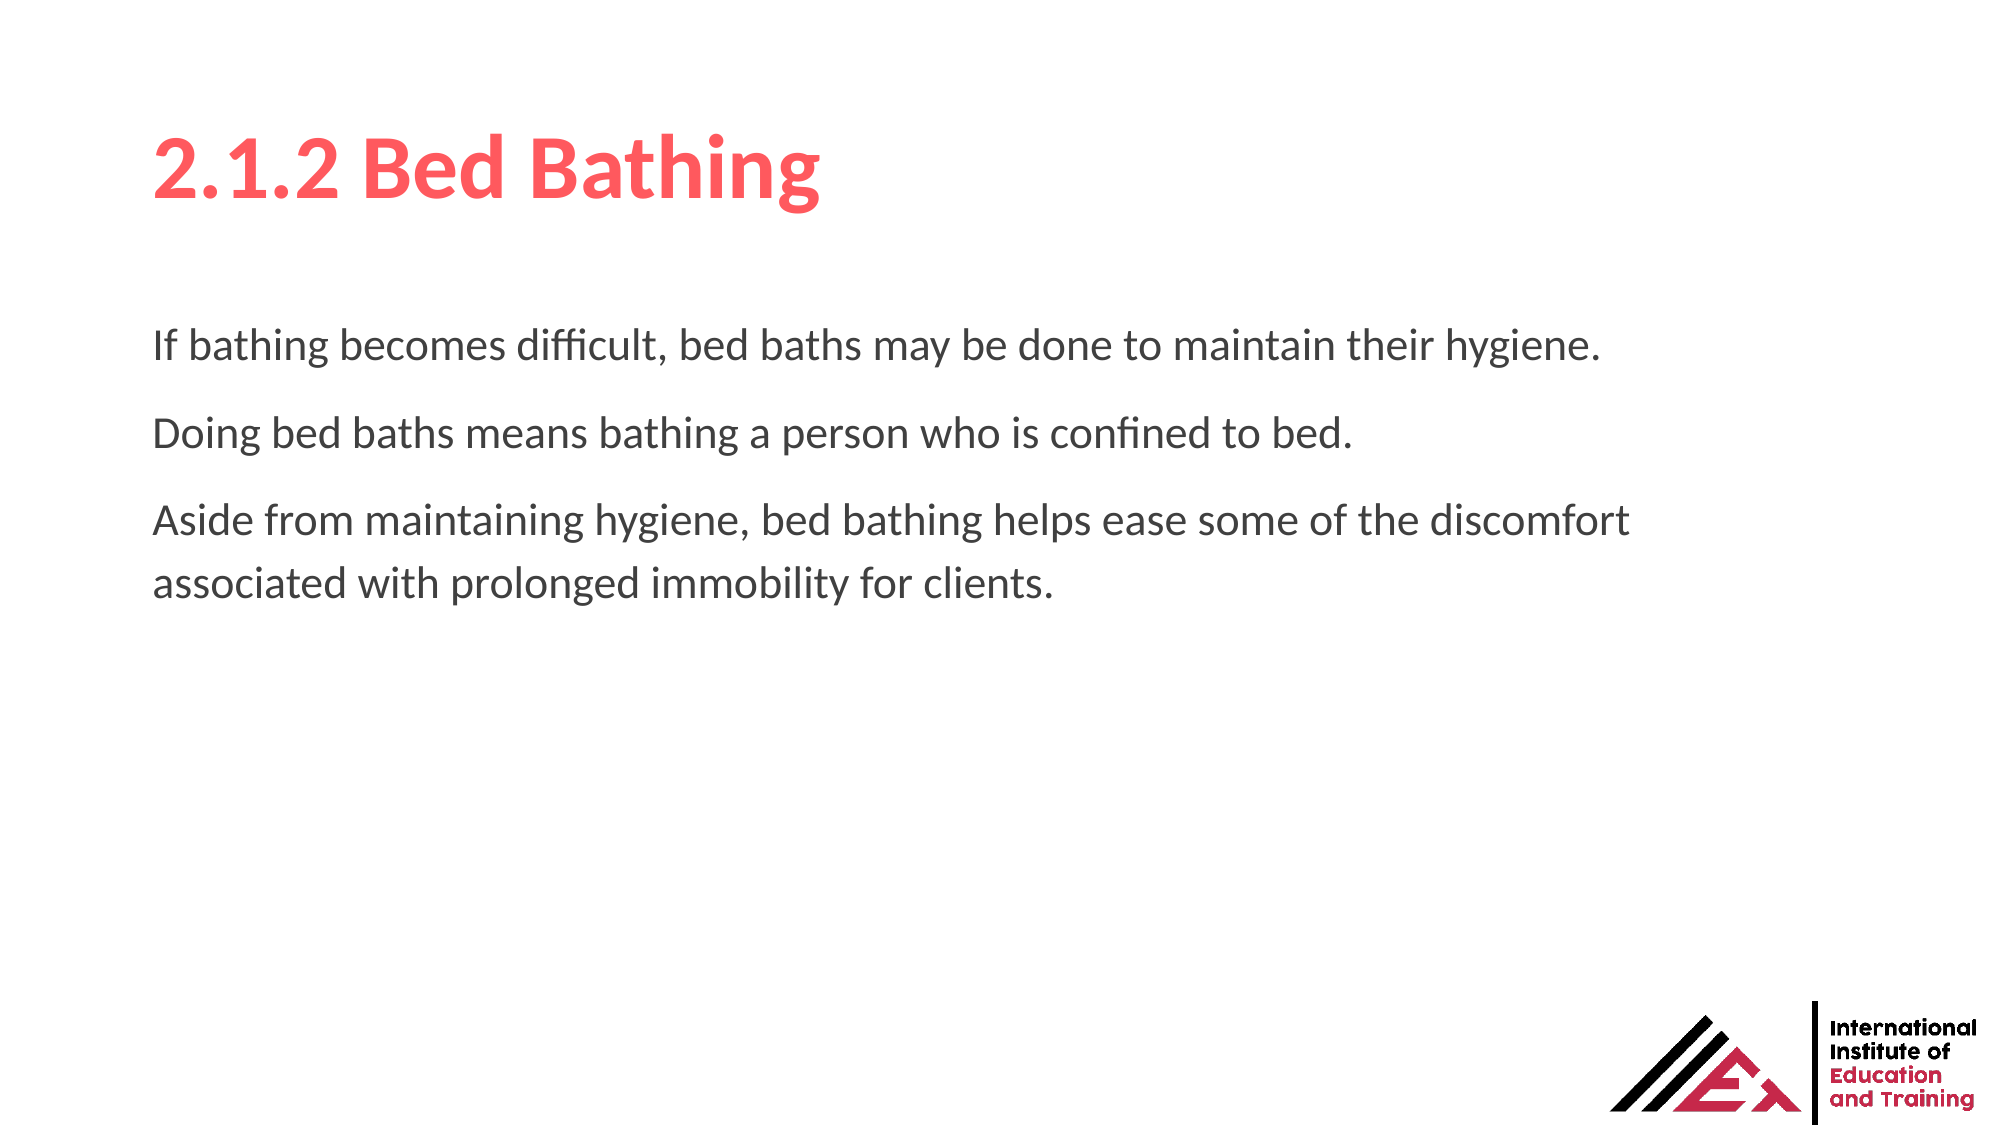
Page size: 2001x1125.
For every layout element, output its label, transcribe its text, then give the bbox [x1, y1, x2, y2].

list If bathing becomes difficult, bed baths may be done to maintain their hygiene. Doing bed baths means bathing a person who is confined to bed. Aside from maintaining hygiene, bed bathing helps ease some of the discomfort associated with prolonged immobility for clients. [137, 299, 1793, 1014]
picture [1609, 1001, 1976, 1125]
title 2.1.2 Bed Bathing [137, 59, 1793, 278]
